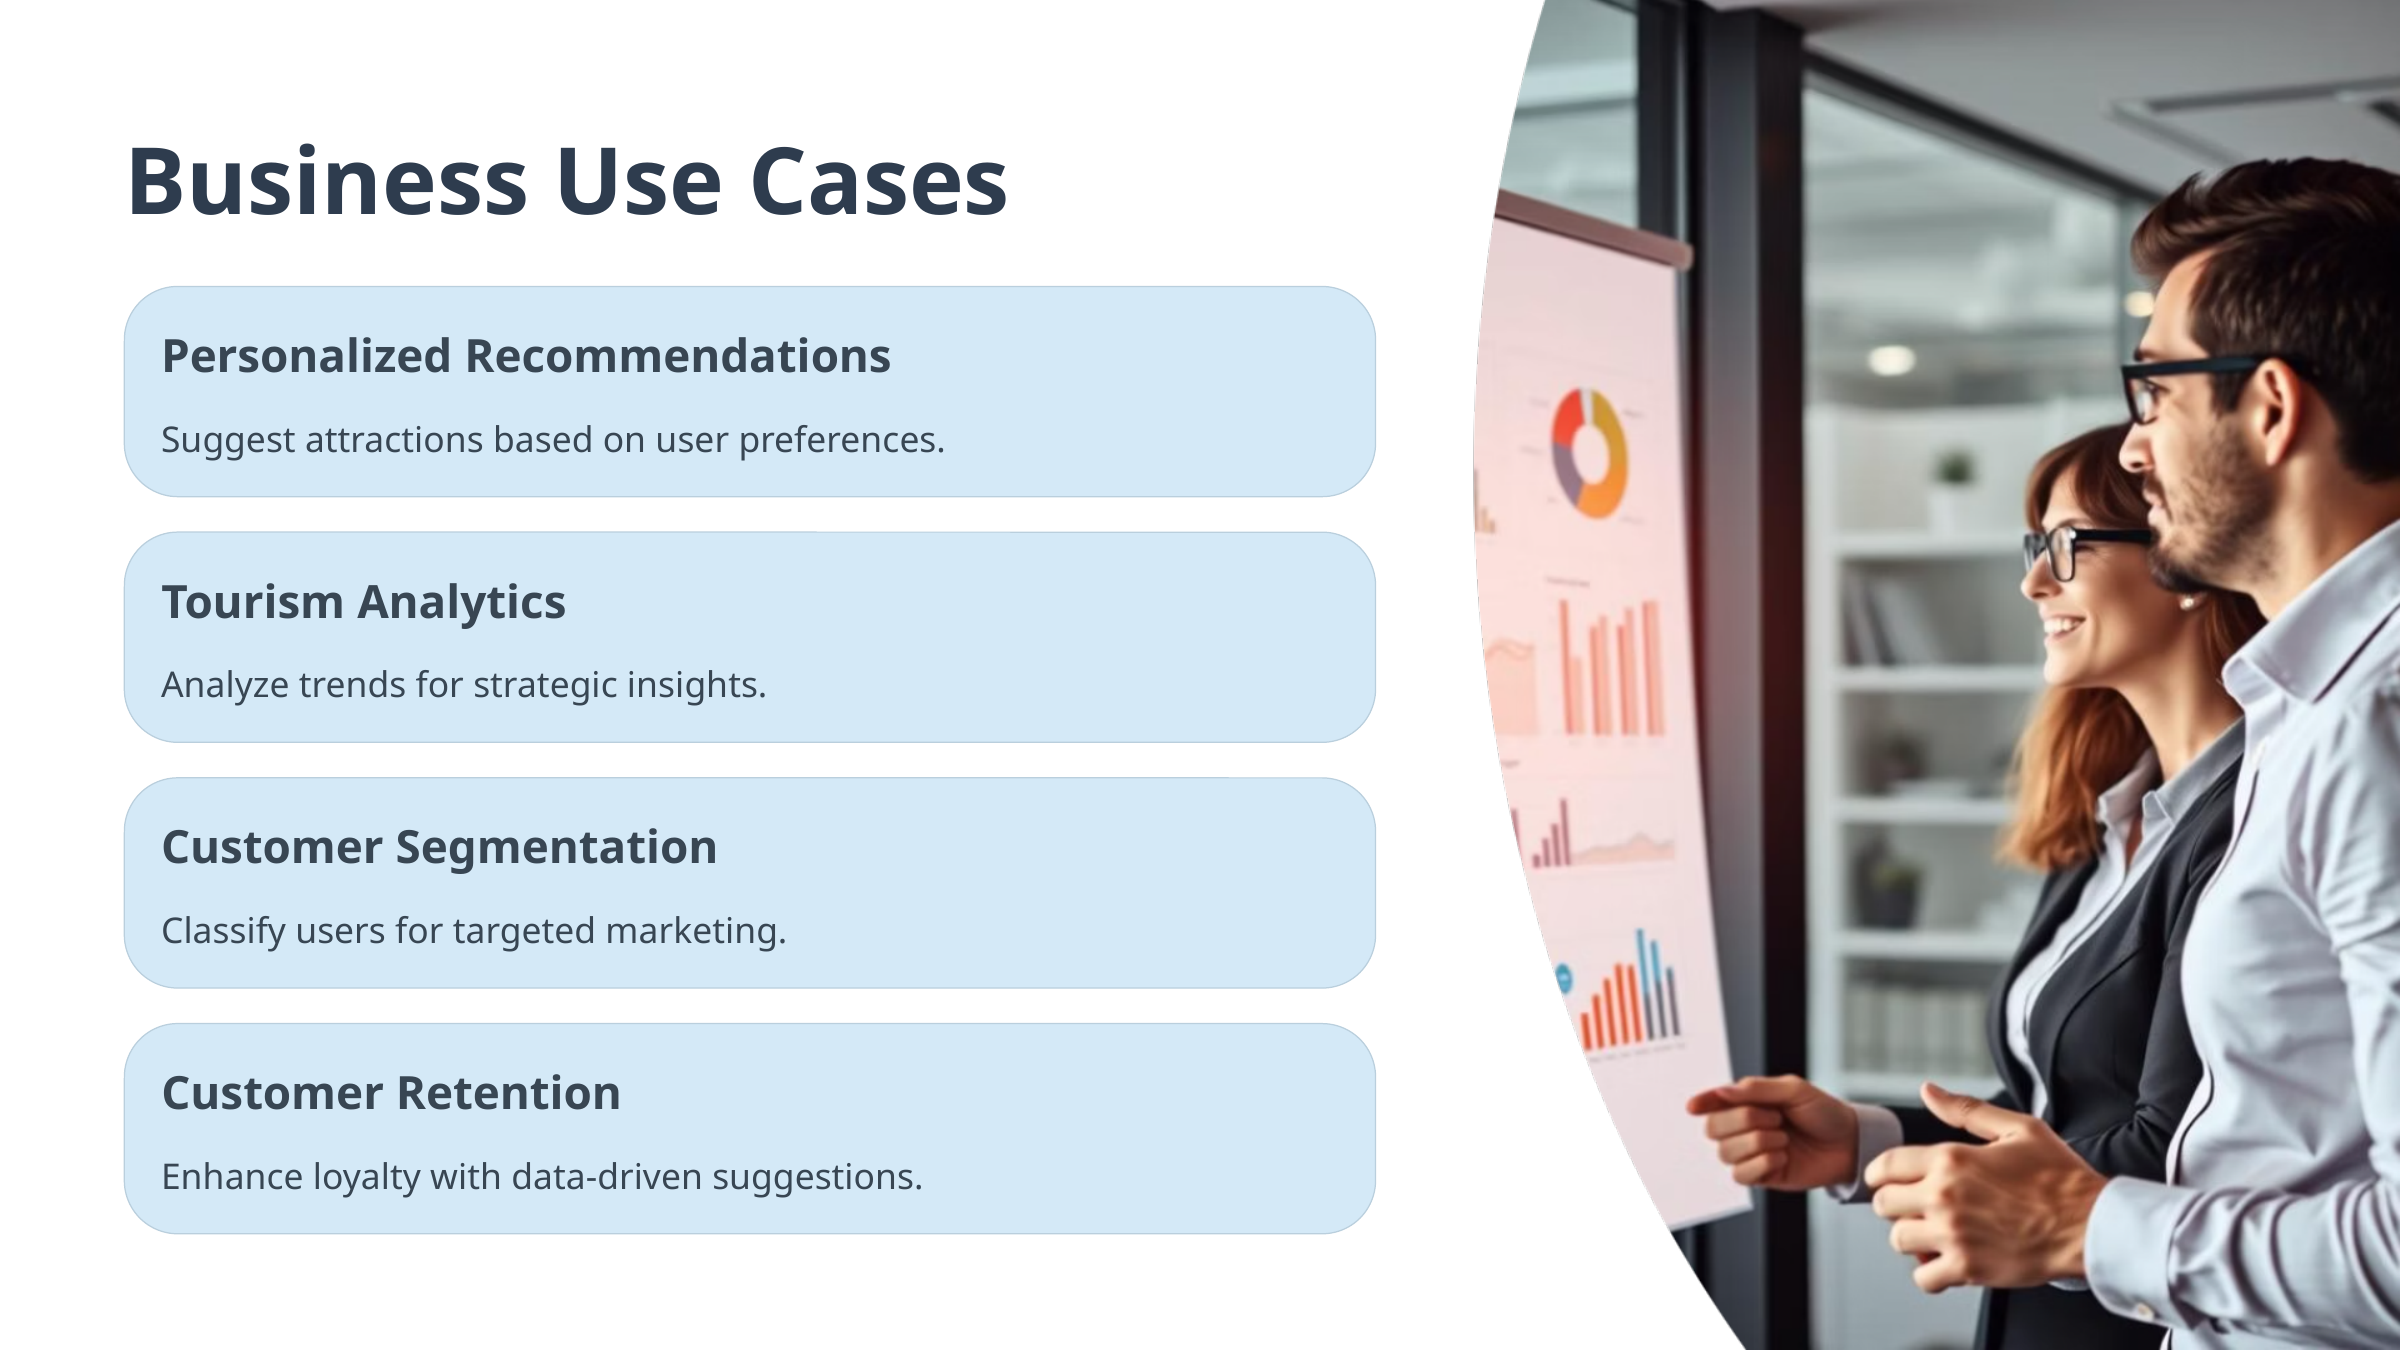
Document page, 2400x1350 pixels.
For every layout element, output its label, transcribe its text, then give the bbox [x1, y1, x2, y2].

text_box Business Use Cases [124, 116, 1060, 234]
text_box Customer Retention [161, 1060, 629, 1119]
text_box Personalized Recommendations [161, 323, 826, 382]
text_box [124, 1023, 1376, 1234]
text_box [124, 532, 1376, 743]
text_box Suggest attractions based on user preferences. [161, 402, 1339, 460]
text_box Classify users for targeted marketing. [161, 894, 1339, 952]
text_box Enhance loyalty with data-driven suggestions. [161, 1140, 1339, 1197]
text_box Analyze trends for strategic insights. [161, 648, 1339, 706]
text_box Customer Segmentation [161, 814, 667, 874]
picture [1454, 0, 2400, 1350]
text_box [124, 777, 1376, 989]
text_box Tourism Analytics [161, 568, 629, 628]
text_box [124, 286, 1376, 497]
